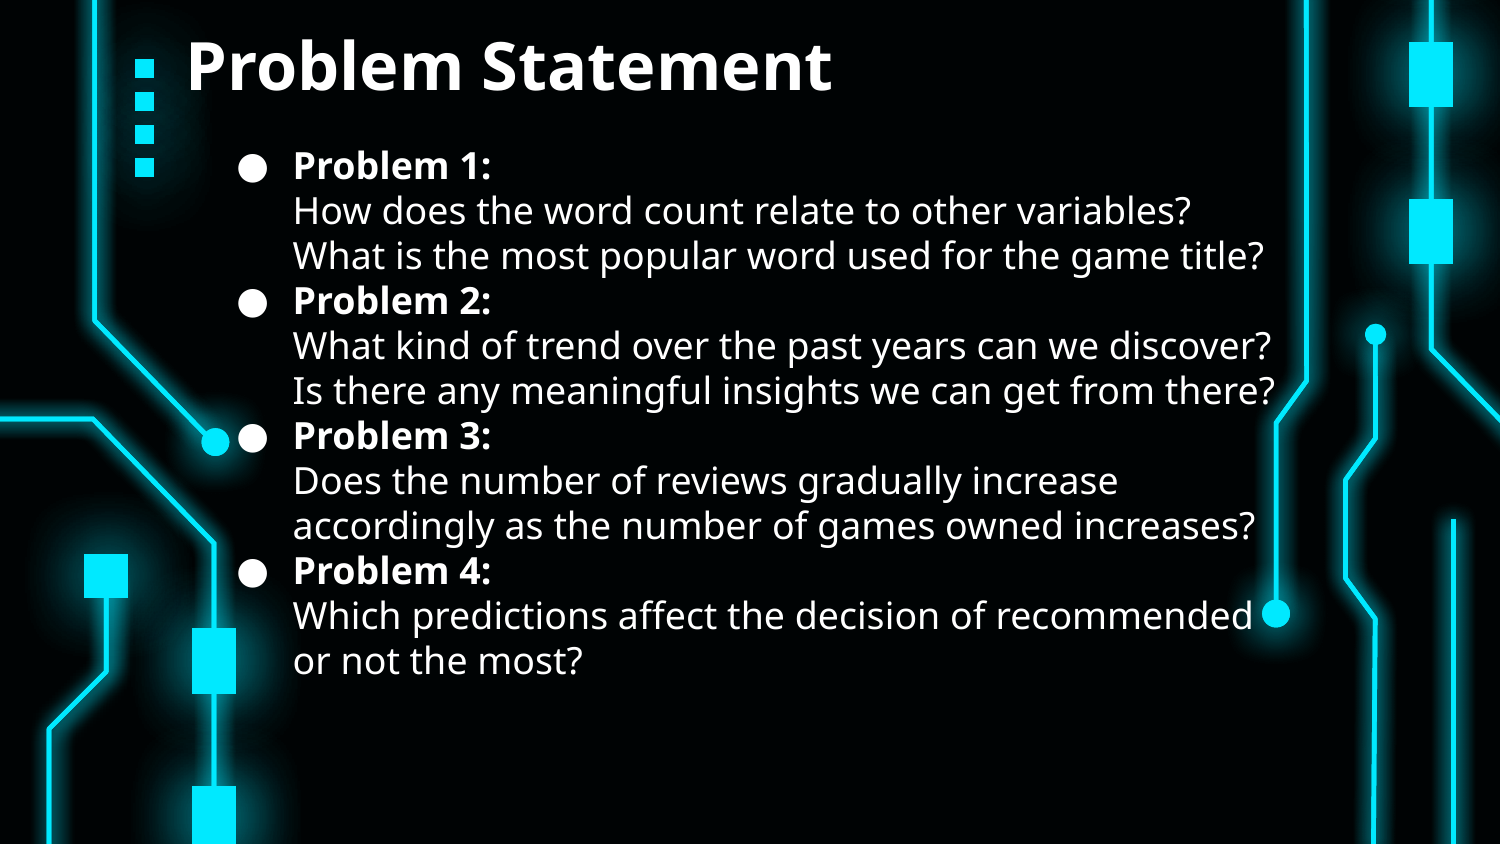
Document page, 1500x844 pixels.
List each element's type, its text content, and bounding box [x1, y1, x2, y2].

title Problem Statement [161, 0, 858, 128]
text_box Problem 1: How does the word count relate to other variables? What is the most popular word used for the game title? Problem 2: What kind of trend over the past years can we discover? Is there any meaningful insights we can get from there? Problem 3: Does the number of reviews gradually increase accordingly as the number of games owned increases? Problem 4: Which predictions affect the decision of recommended or not the most? [202, 127, 1298, 695]
